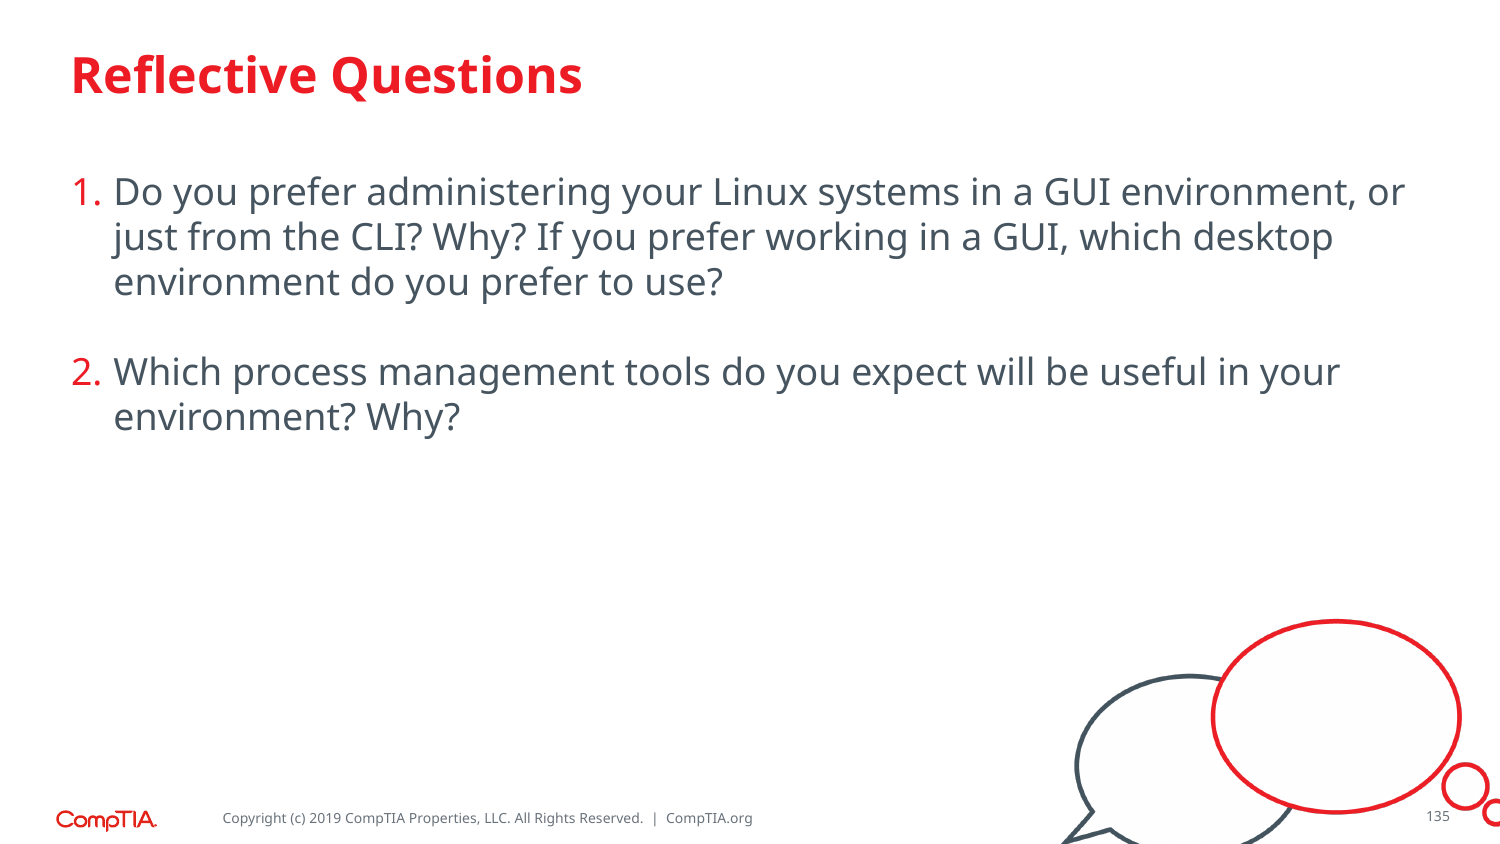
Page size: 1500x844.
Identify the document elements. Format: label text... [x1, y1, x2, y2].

list Do you prefer administering your Linux systems in a GUI environment, or just from the CLI? Why? If you prefer working in a GUI, which desktop environment do you prefer to use? Which process management tools do you expect will be useful in your environment? Why? [56, 160, 1444, 717]
picture [1057, 614, 1500, 844]
slide_number 135 [1407, 800, 1450, 835]
